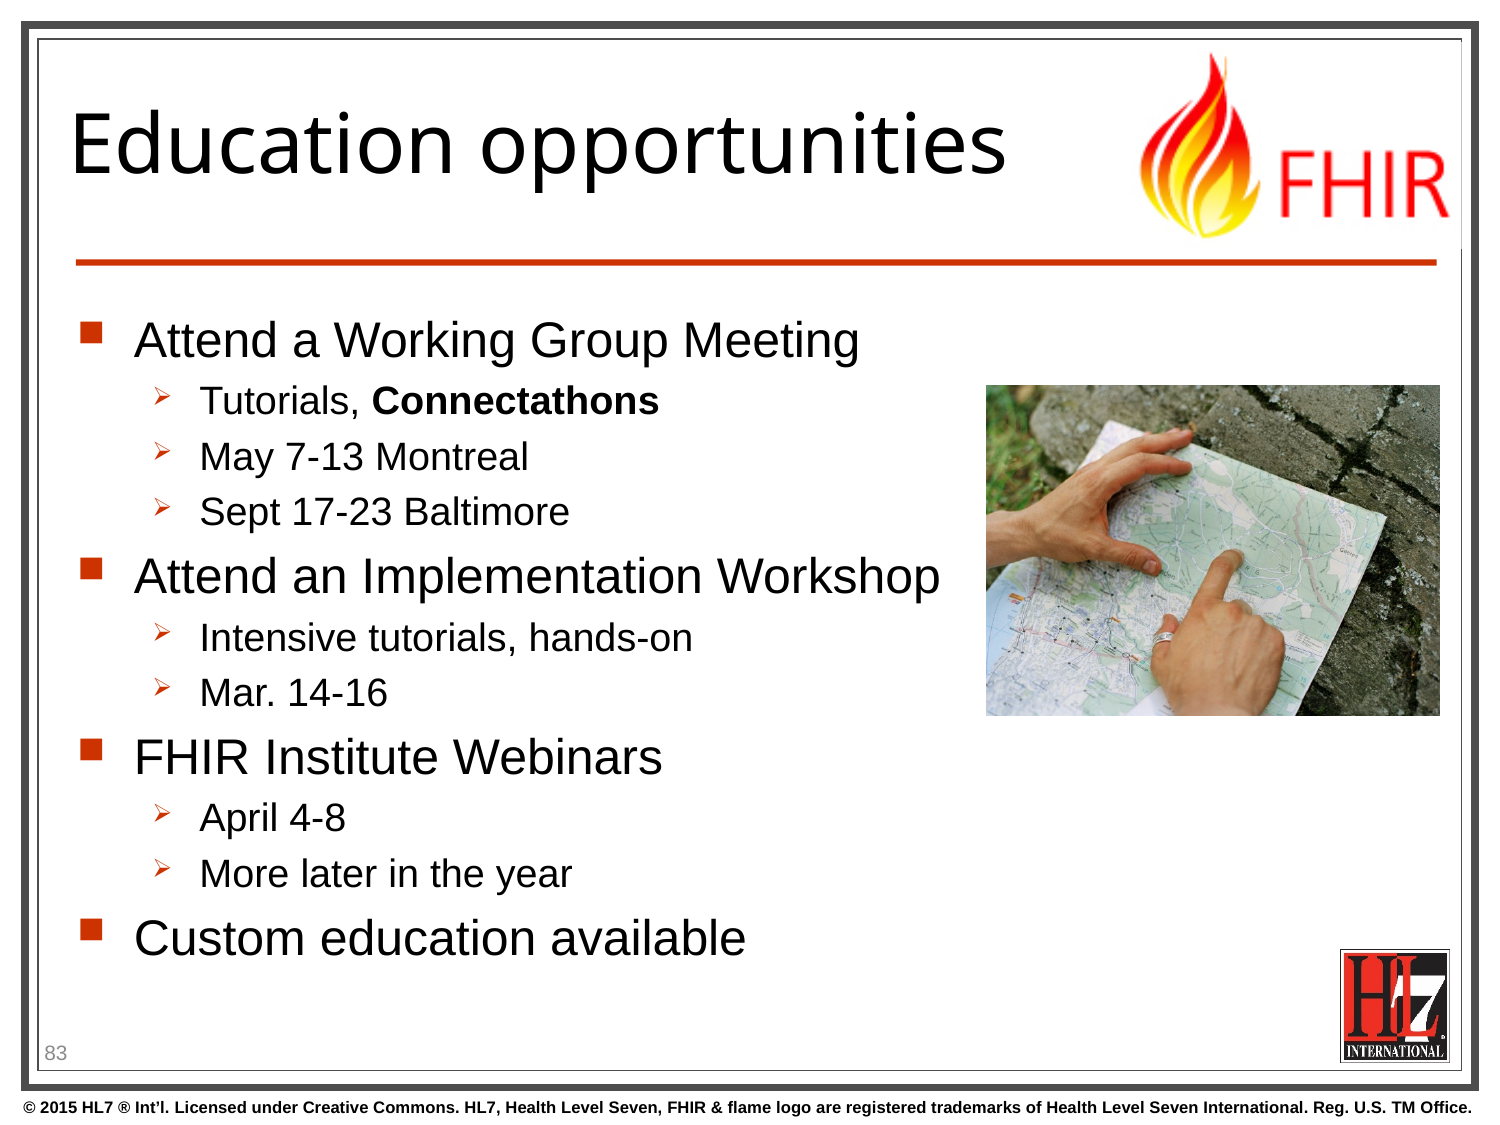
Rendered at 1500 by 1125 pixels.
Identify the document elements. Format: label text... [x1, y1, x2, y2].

picture [1124, 42, 1462, 249]
slide_number 83 [29, 1034, 148, 1071]
picture [985, 385, 1440, 717]
title Education opportunities [53, 54, 1122, 244]
picture [1340, 949, 1450, 1063]
list Attend a Working Group Meeting Tutorials, Connectathons May 7-13 Montreal Sept 17-23 Baltimore Attend an Implementation Workshop Intensive tutorials, hands-on Mar. 14-16 FHIR Institute Webinars April 4-8 More later in the year Custom education available [62, 299, 1438, 1059]
